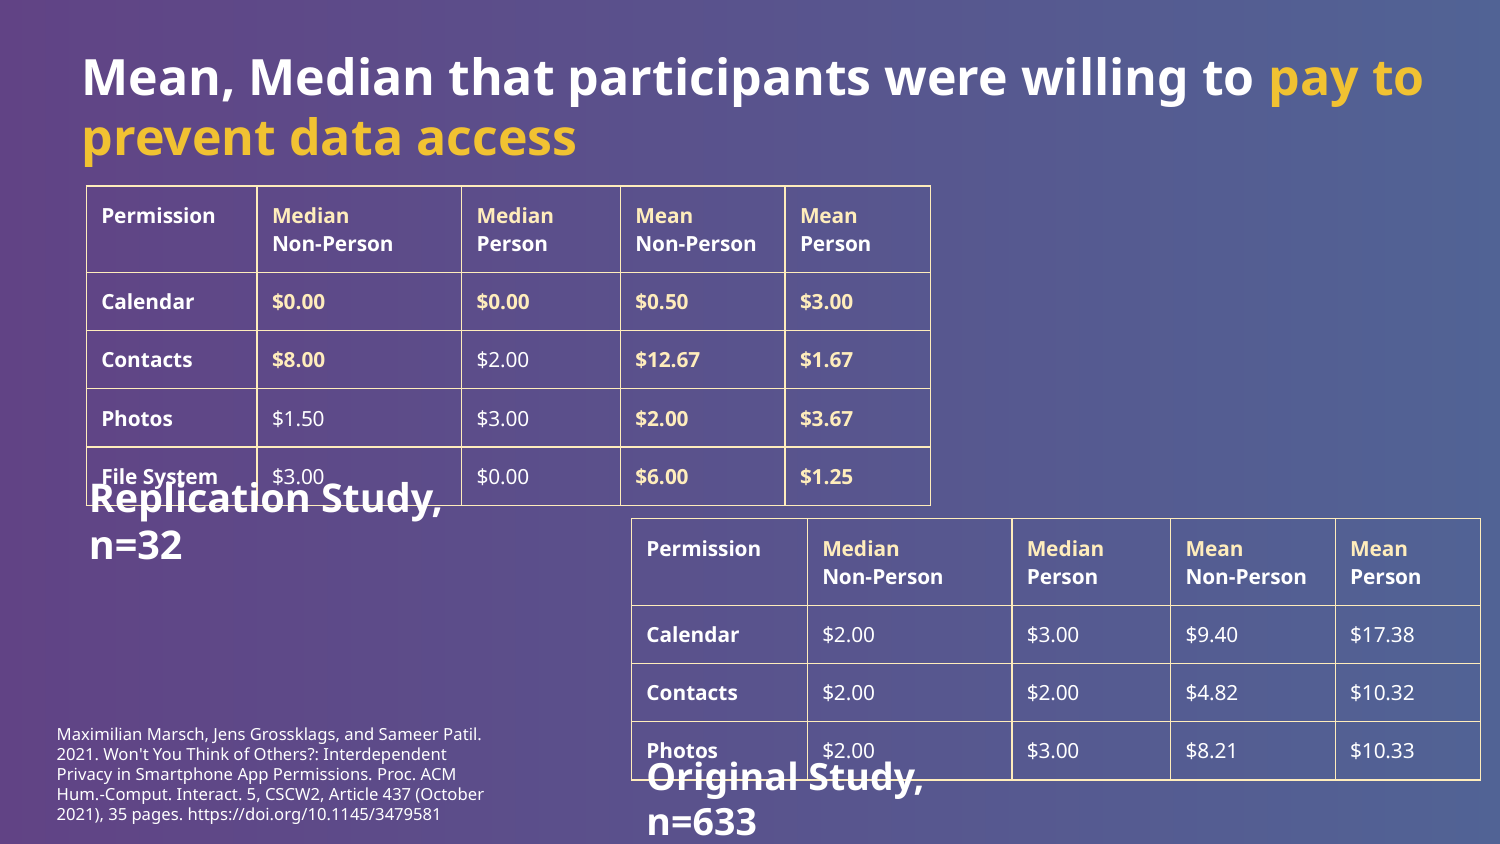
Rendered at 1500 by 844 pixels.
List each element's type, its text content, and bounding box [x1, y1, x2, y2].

table_header Permission [632, 519, 807, 605]
table_header Median Person [462, 187, 620, 272]
table_cell $4.82 [1171, 664, 1335, 721]
table_cell Calendar [632, 606, 807, 663]
table_cell $0.00 [258, 273, 461, 330]
text_box Mean, Median that participants were willing to pay to prevent data access [66, 30, 1446, 169]
table_cell File System [87, 448, 256, 485]
table_header Mean Person [1336, 519, 1480, 605]
table_cell $6.00 [621, 448, 784, 505]
table_header Mean Person [786, 187, 930, 272]
table_cell $3.00 [258, 448, 461, 485]
table_header Median Non-Person [808, 519, 1011, 605]
table_cell $3.00 [1013, 606, 1170, 663]
table_cell $2.00 [808, 664, 1011, 721]
table_cell $17.38 [1336, 606, 1480, 663]
text_box Original Study, n=633 [631, 763, 1046, 833]
table_cell $12.67 [621, 331, 784, 388]
table_cell $8.21 [1171, 722, 1335, 779]
table_cell Contacts [632, 664, 807, 721]
table_cell $1.50 [258, 389, 461, 446]
table_header Mean Non-Person [1171, 519, 1335, 605]
table_cell $9.40 [1171, 606, 1335, 663]
table_cell $0.00 [462, 273, 620, 330]
table_cell $1.25 [786, 448, 930, 505]
table_cell Photos [87, 389, 256, 446]
table_cell $10.32 [1336, 664, 1480, 721]
table_cell $2.00 [462, 331, 620, 388]
table_cell $3.00 [786, 273, 930, 330]
table_header Permission [87, 187, 256, 272]
text_box Replication Study, n=32 [73, 485, 541, 555]
table_cell $3.00 [462, 389, 620, 446]
table_cell $2.00 [808, 606, 1011, 663]
table_cell $1.67 [786, 331, 930, 388]
table_cell $2.00 [621, 389, 784, 446]
table_header Mean Non-Person [621, 187, 784, 272]
table_cell $2.00 [808, 722, 1011, 763]
table_cell $0.50 [621, 273, 784, 330]
table_cell Contacts [87, 331, 256, 388]
table_cell $3.00 [1013, 722, 1170, 779]
table_cell $2.00 [1013, 664, 1170, 721]
table_cell $10.33 [1336, 722, 1480, 779]
table_cell $3.67 [786, 389, 930, 446]
text_box Maximilian Marsch, Jens Grossklags, and Sameer Patil. 2021. Won't You Think of Others?: Interdependent Privacy in Smartphone App Permissions. Proc. ACM Hum.-Comput. Interact. 5, CSCW2, Article 437 (October 2021), 35 pages. https://doi.org/10.1145/3479581 [41, 709, 509, 839]
table_cell $8.00 [258, 331, 461, 388]
table_header Median Non-Person [258, 187, 461, 272]
table_cell Calendar [87, 273, 256, 330]
table_cell $0.00 [462, 448, 620, 505]
table_header Median Person [1013, 519, 1170, 605]
table_cell Photos [632, 722, 807, 763]
